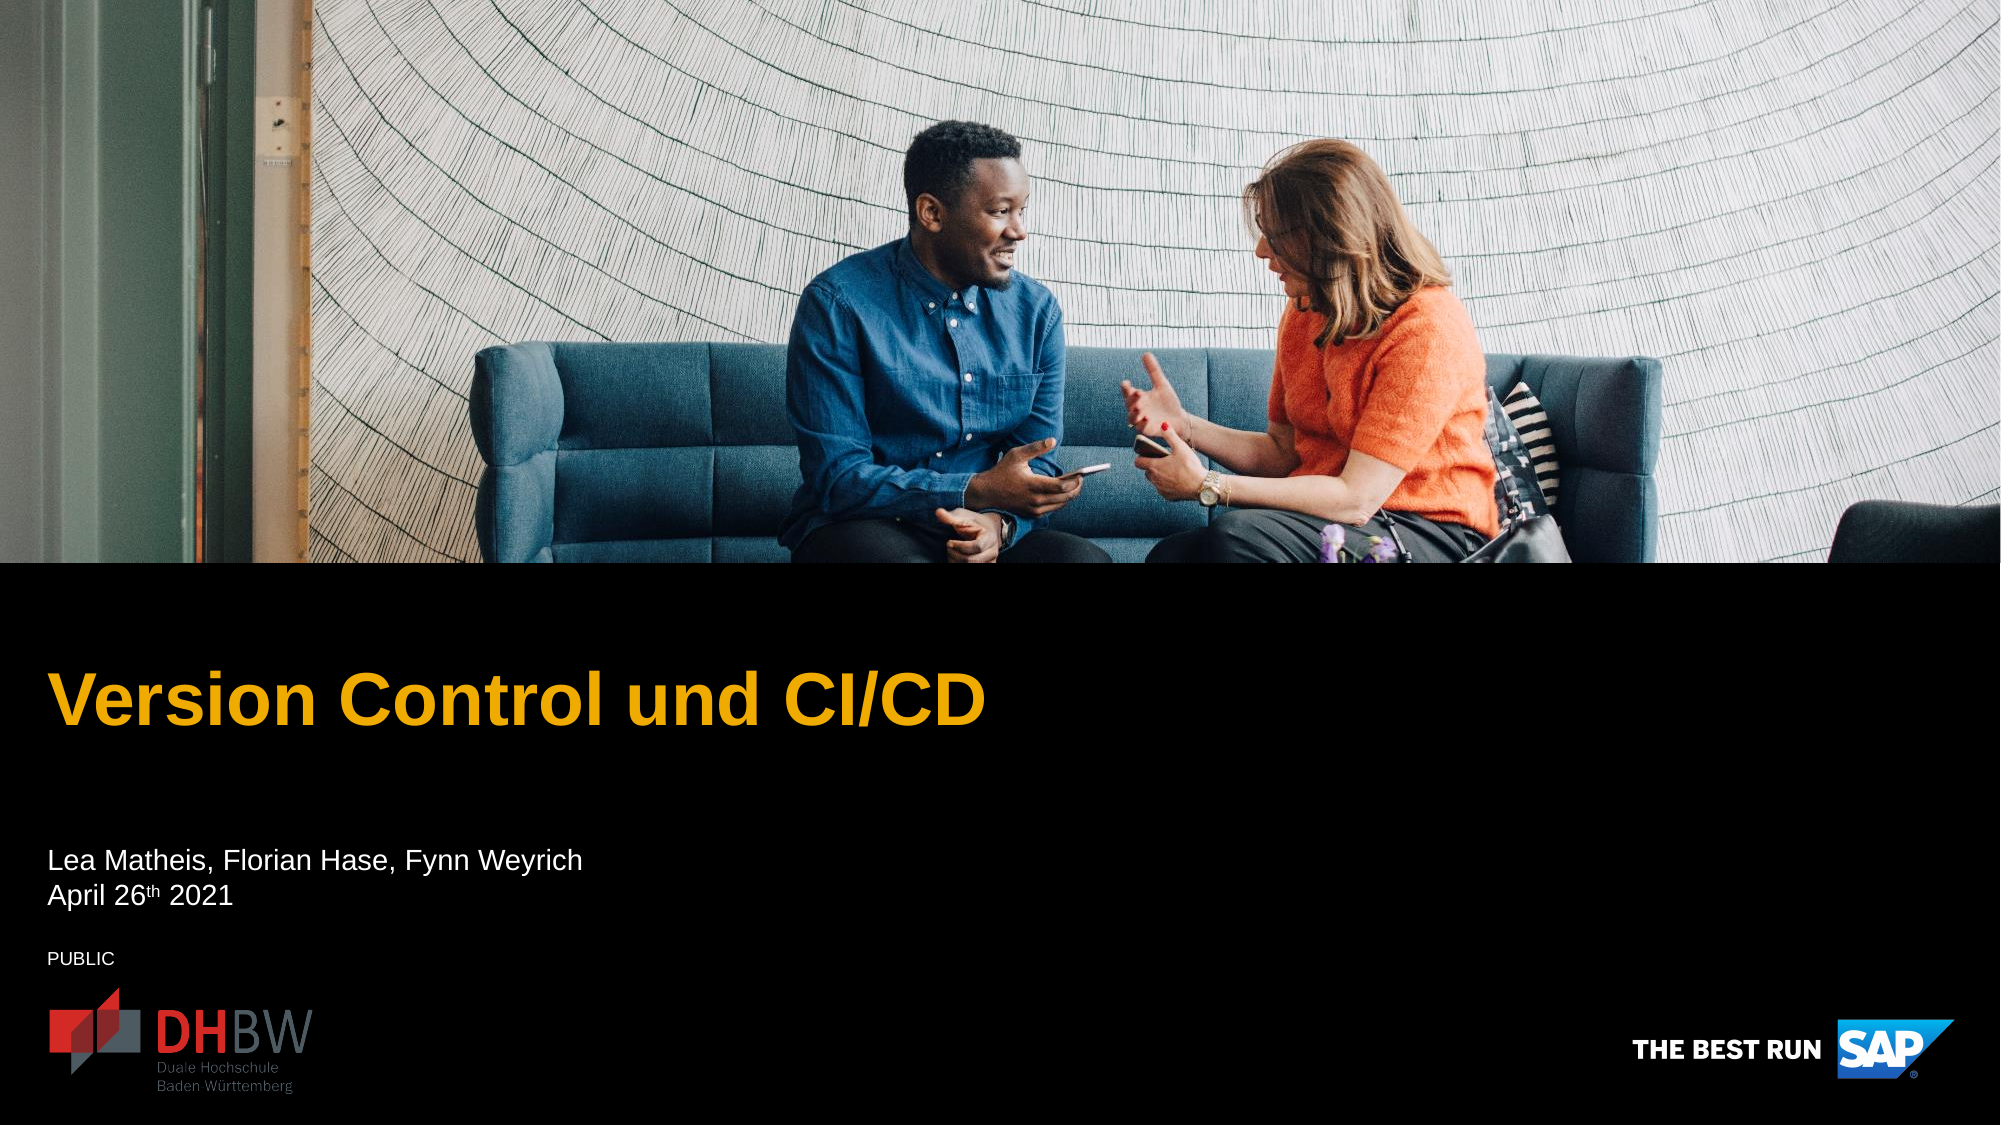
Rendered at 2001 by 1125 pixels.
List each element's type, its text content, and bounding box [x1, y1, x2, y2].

picture [1632, 1019, 1955, 1079]
title Version Control und CI/CD [47, 660, 1955, 824]
subtitle Lea Matheis, Florian Hase, Fynn Weyrich April 26th 2021 [47, 841, 1836, 913]
picture [0, 0, 2001, 563]
picture [46, 986, 315, 1095]
